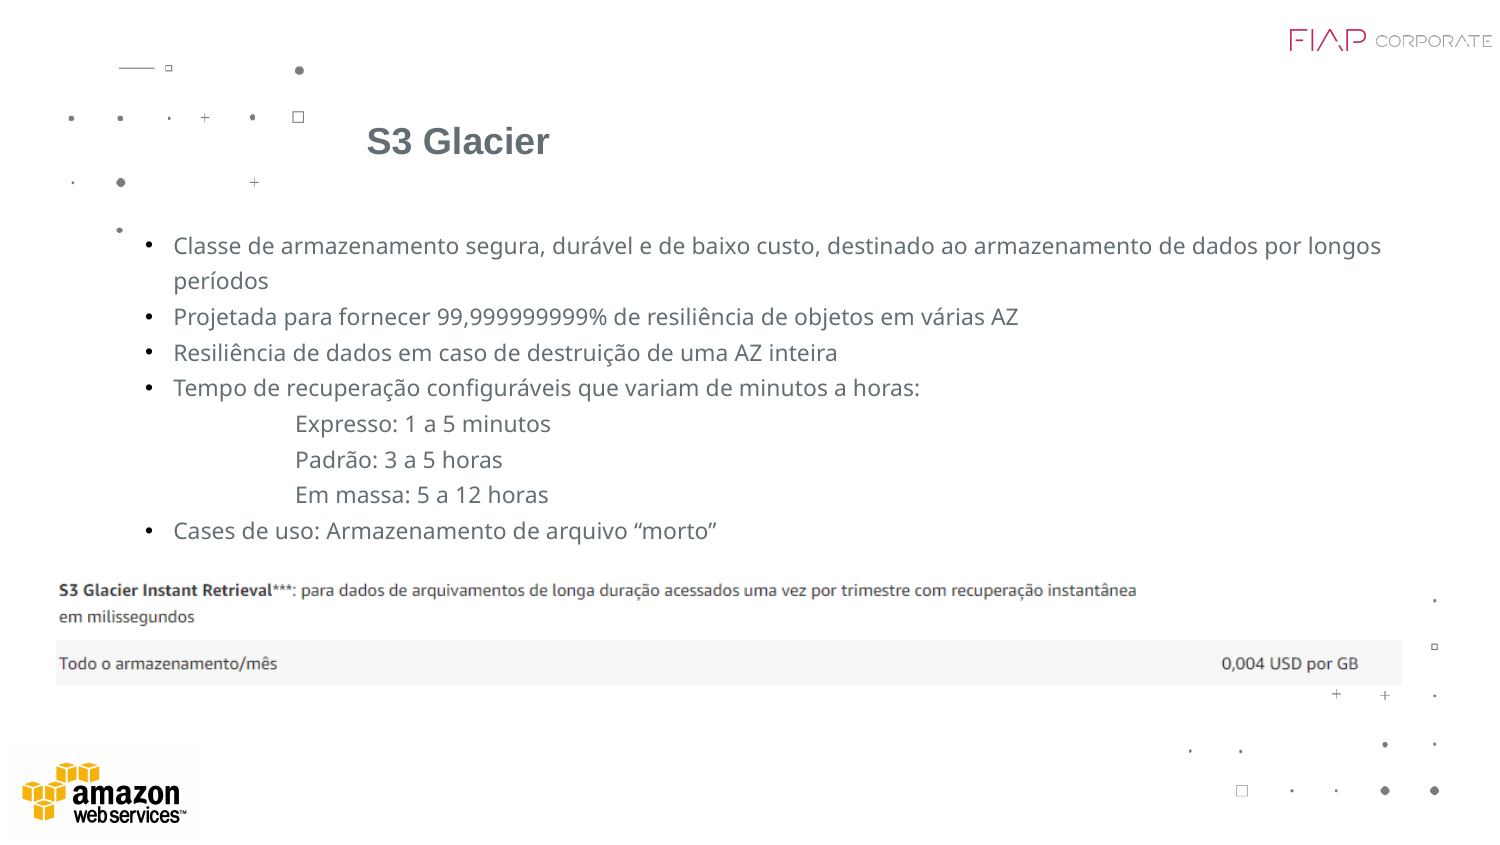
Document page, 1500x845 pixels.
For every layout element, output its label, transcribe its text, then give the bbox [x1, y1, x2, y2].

picture [4, 16, 1500, 845]
text_box Classe de armazenamento segura, durável e de baixo custo, destinado ao armazenamento de dados por longos períodos Projetada para fornecer 99,999999999% de resiliência de objetos em várias AZ Resiliência de dados em caso de destruição de uma AZ inteira Tempo de recuperação configuráveis que variam de minutos a horas: Expresso: 1 a 5 minutos Padrão: 3 a 5 horas Em massa: 5 a 12 horas Cases de uso: Armazenamento de arquivo “morto” [130, 215, 1434, 552]
text_box S3 Glacier [351, 104, 1124, 170]
